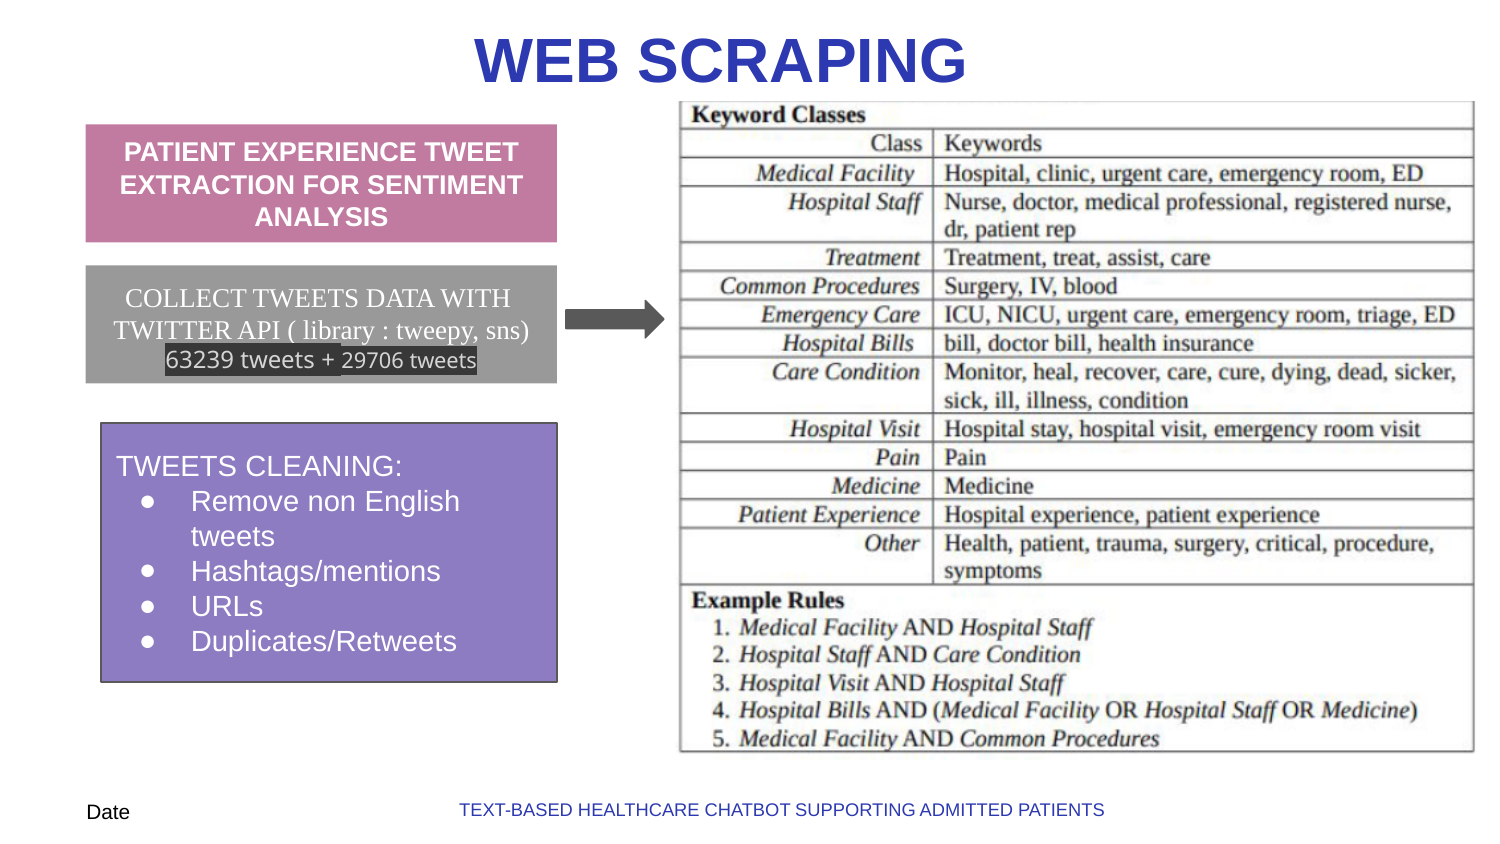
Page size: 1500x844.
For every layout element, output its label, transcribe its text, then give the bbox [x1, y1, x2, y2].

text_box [85, 124, 558, 384]
title WEB SCRAPING [27, 4, 1416, 85]
text_box Date [0, 781, 355, 839]
text_box TEXT-BASED HEALTHCARE CHATBOT SUPPORTING ADMITTED PATIENTS [420, 782, 1145, 834]
picture [663, 101, 1488, 760]
text_box TWEETS CLEANING: Remove non English tweets Hashtags/mentions URLs Duplicates/Retweets [100, 422, 557, 682]
text_box [565, 300, 658, 338]
